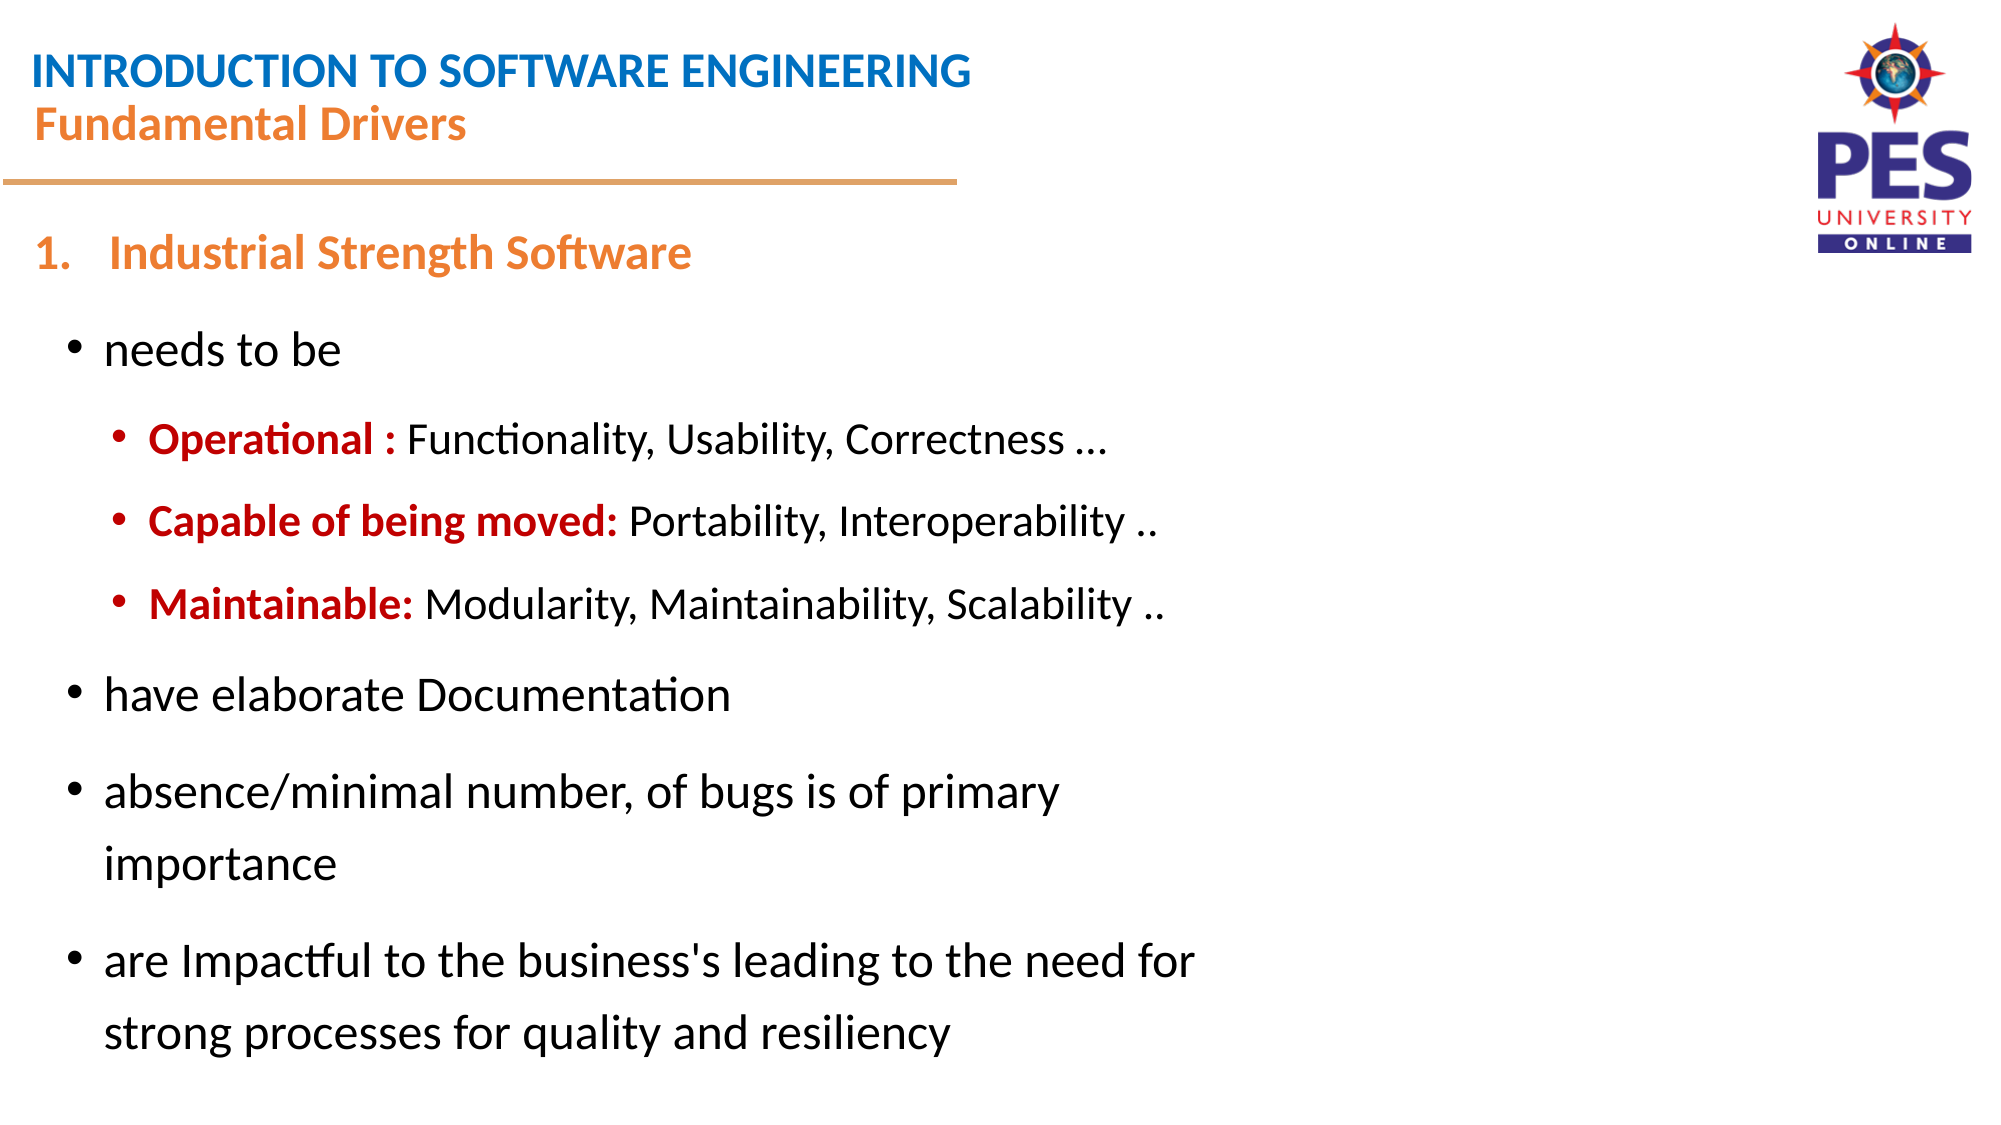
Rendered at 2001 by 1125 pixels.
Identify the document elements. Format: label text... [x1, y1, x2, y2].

list Industrial Strength Software needs to be Operational : Functionality, Usability, Correctness … Capable of being moved: Portability, Interoperability .. Maintainable: Modularity, Maintainability, Scalability .. have elaborate Documentation absence/minimal number, of bugs is of primary importance are Impactful to the business's leading to the need for strong processes for quality and resiliency [0, 181, 1244, 1084]
title Fundamental Drivers [19, 41, 1142, 181]
picture [1818, 22, 1972, 253]
